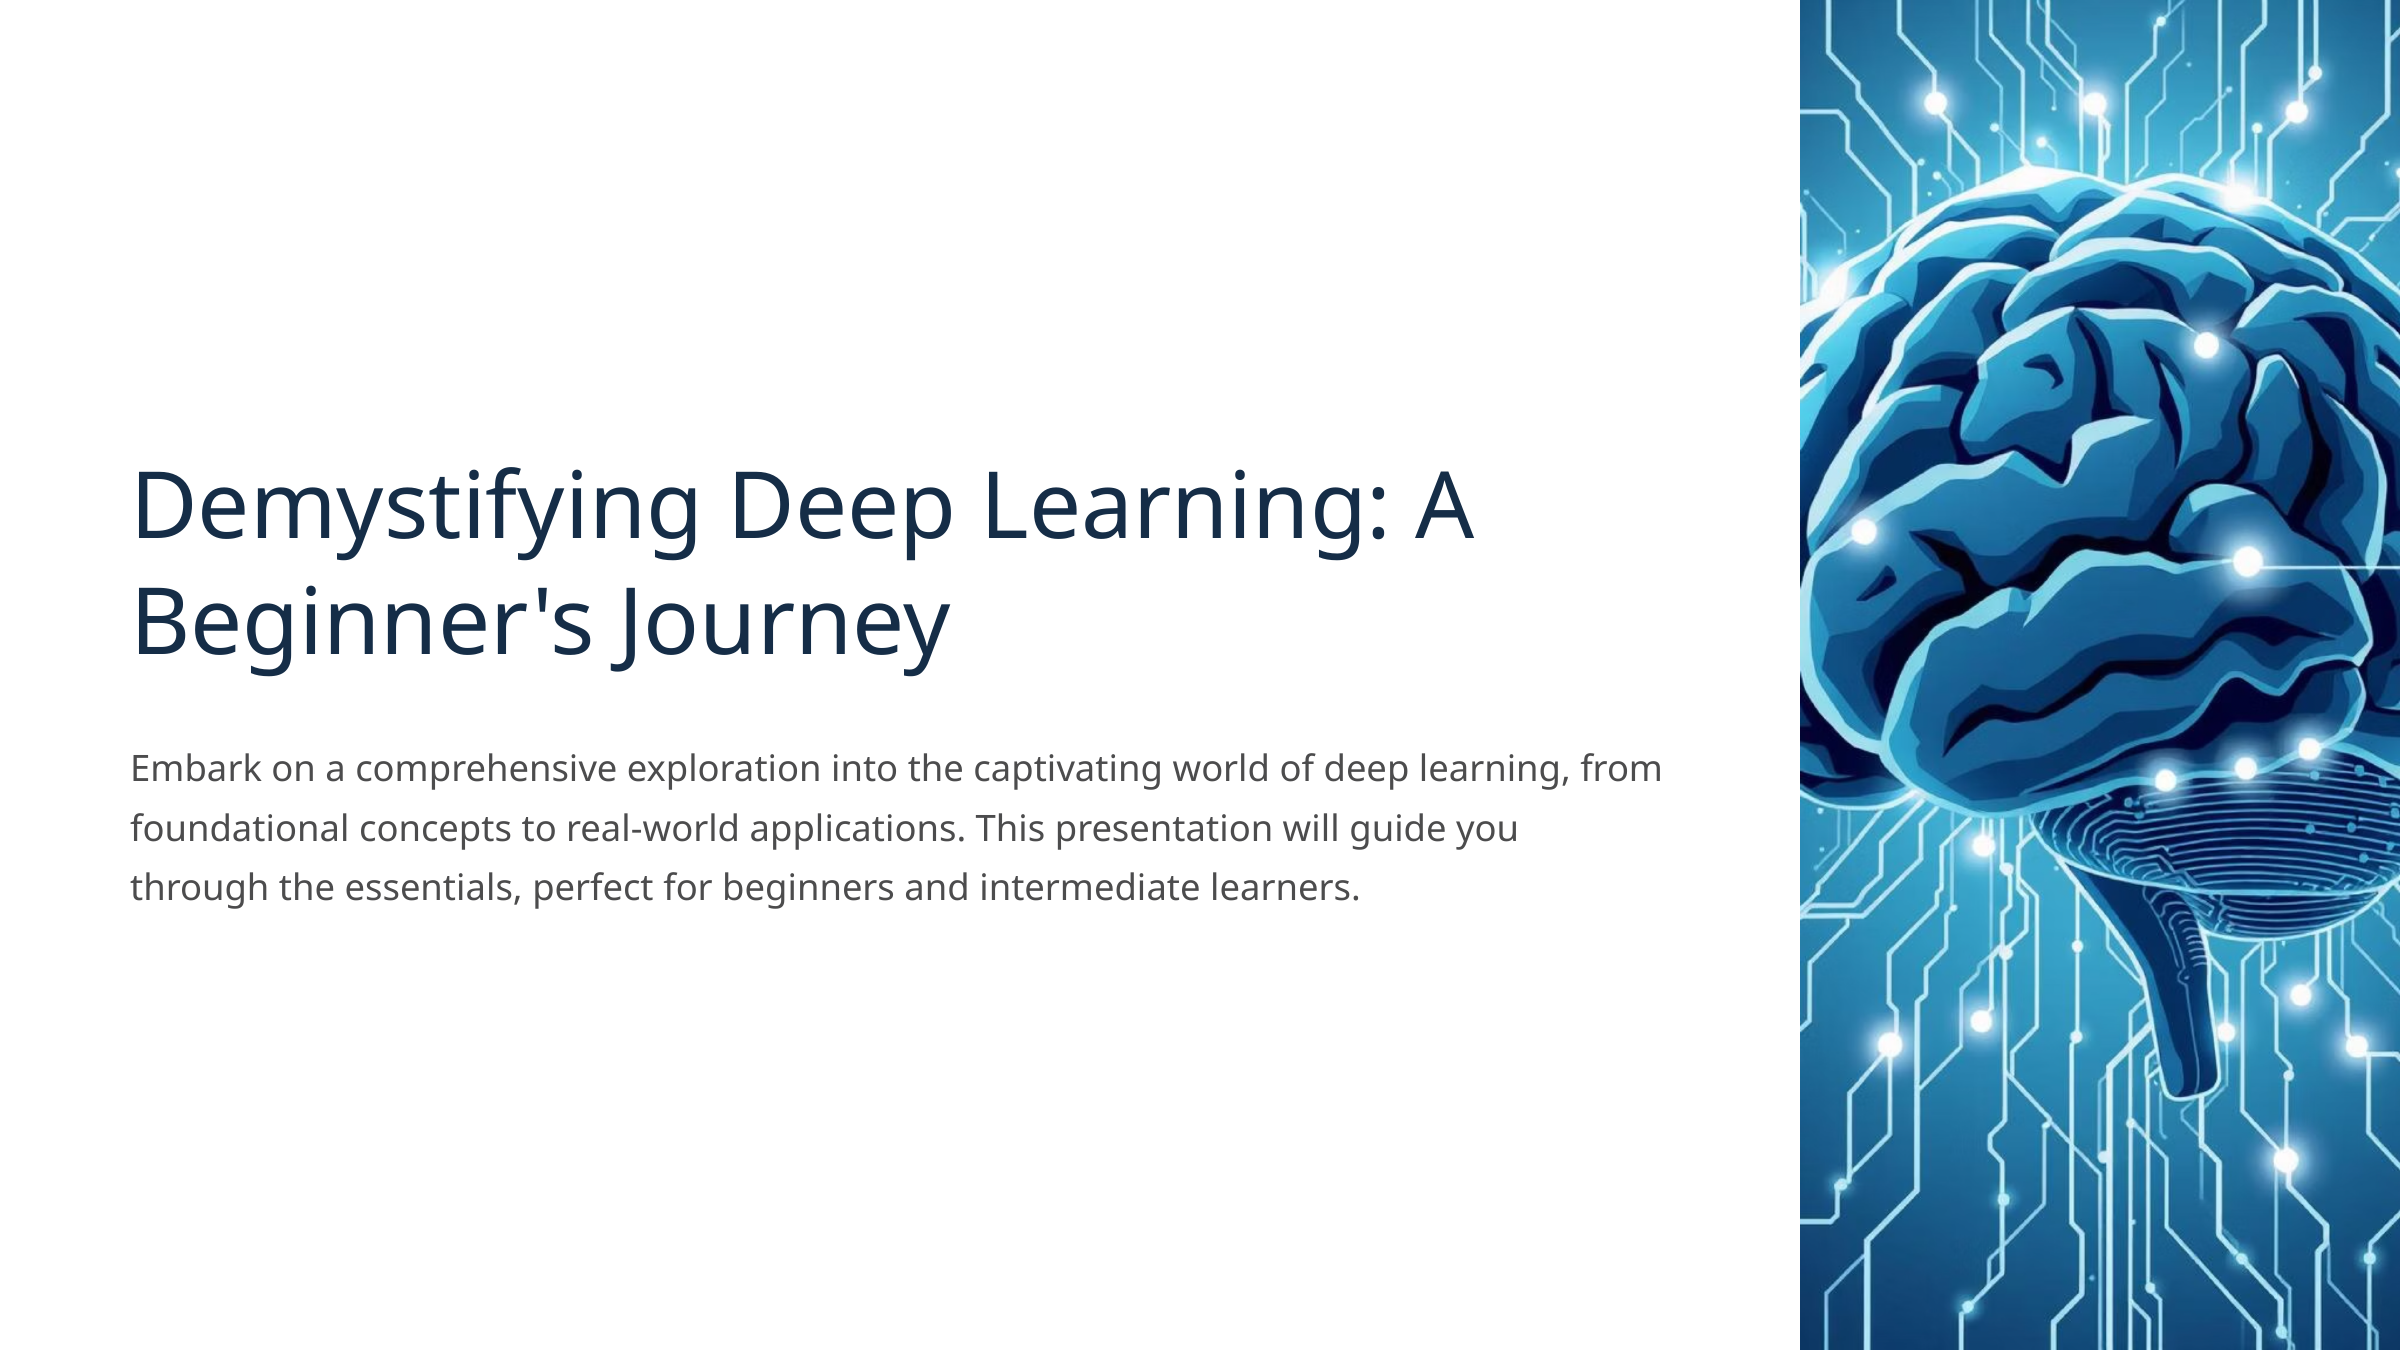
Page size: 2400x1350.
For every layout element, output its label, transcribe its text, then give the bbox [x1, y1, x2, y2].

text_box Demystifying Deep Learning: A Beginner's Journey [130, 441, 1670, 674]
picture [1799, 0, 2400, 1350]
text_box Embark on a comprehensive exploration into the captivating world of deep learning, from foundational concepts to real-world applications. This presentation will guide you through the essentials, perfect for beginners and intermediate learners. [130, 729, 1670, 909]
